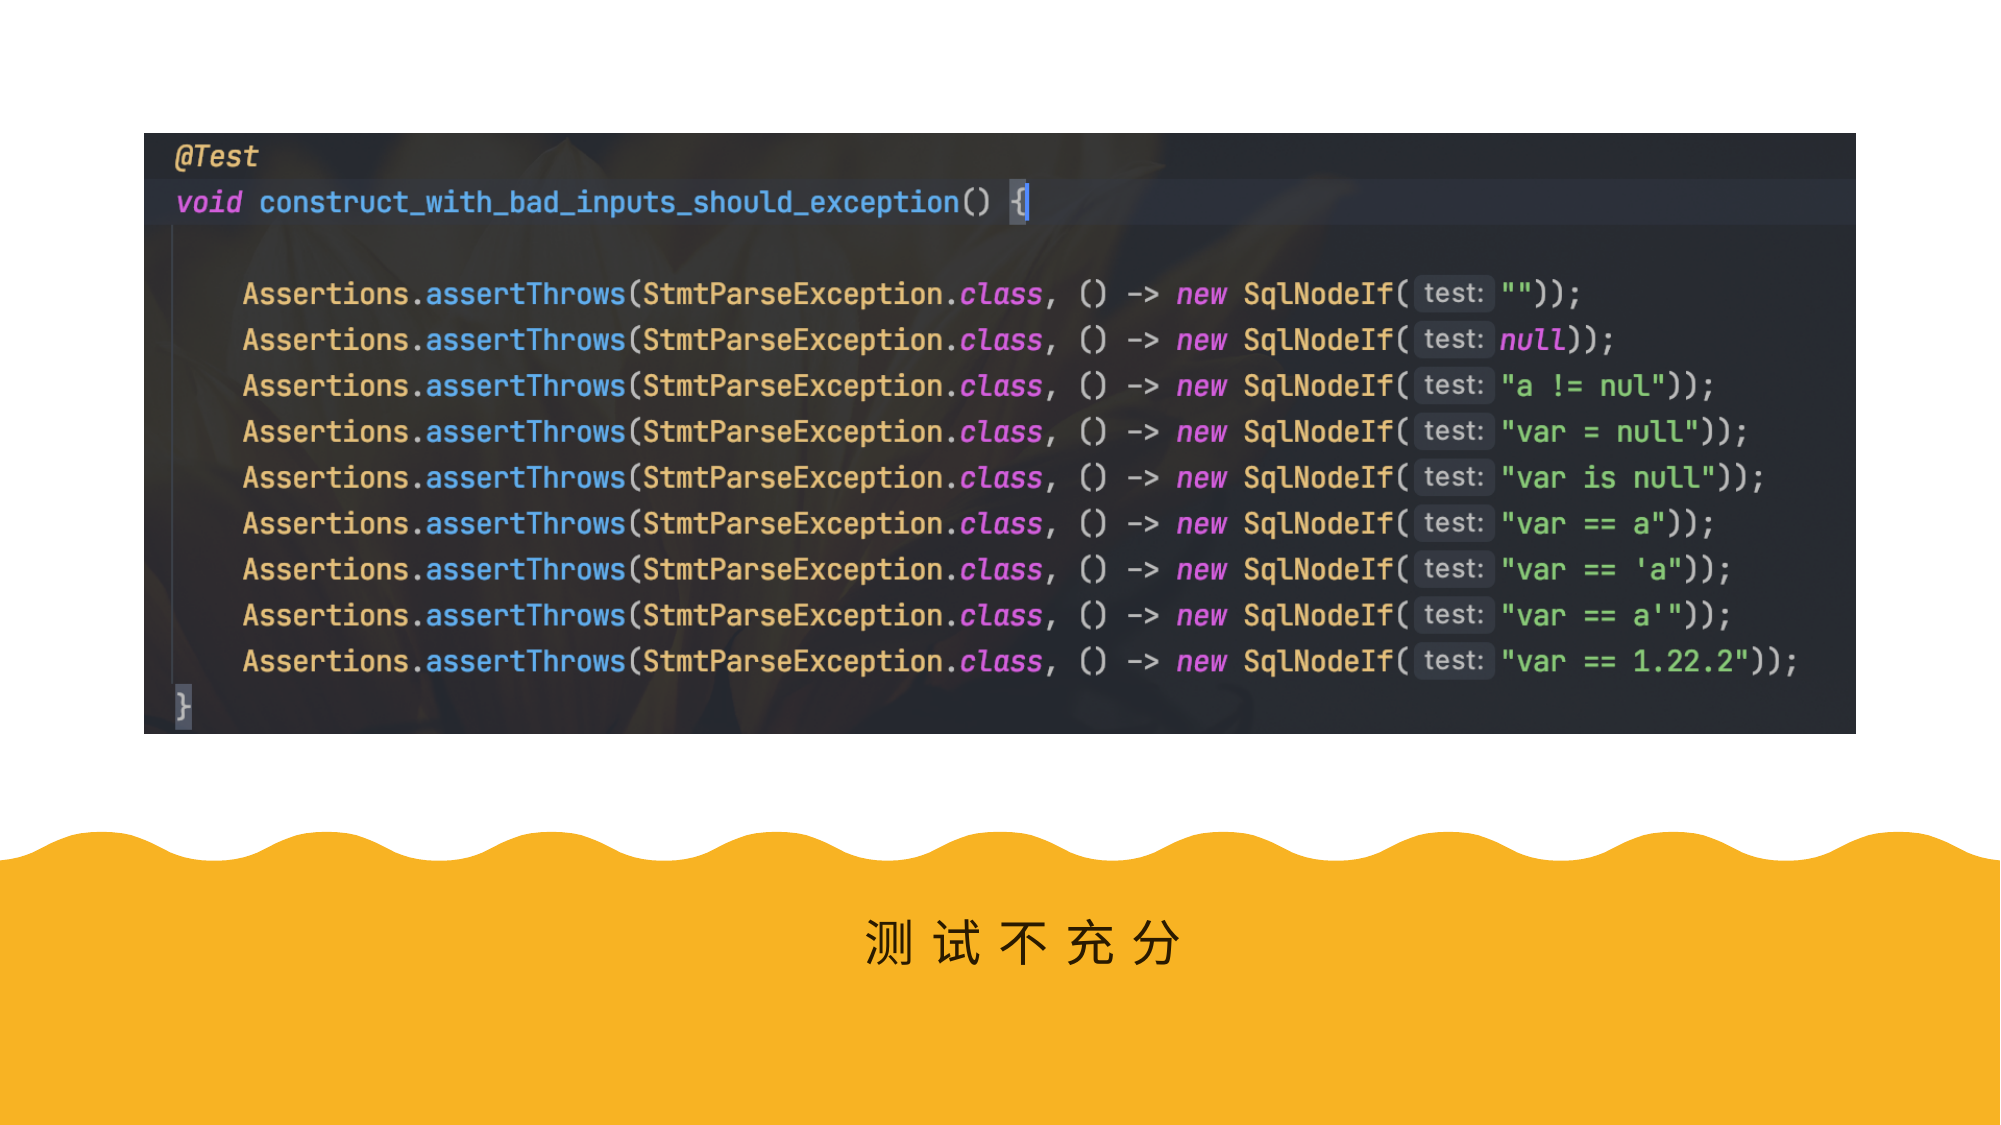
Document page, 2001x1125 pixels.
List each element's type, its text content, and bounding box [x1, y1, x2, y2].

text_box [0, 0, 2000, 859]
text_box [0, 830, 2000, 1125]
title 测试不充分 [176, 893, 1870, 980]
picture [144, 133, 1856, 734]
